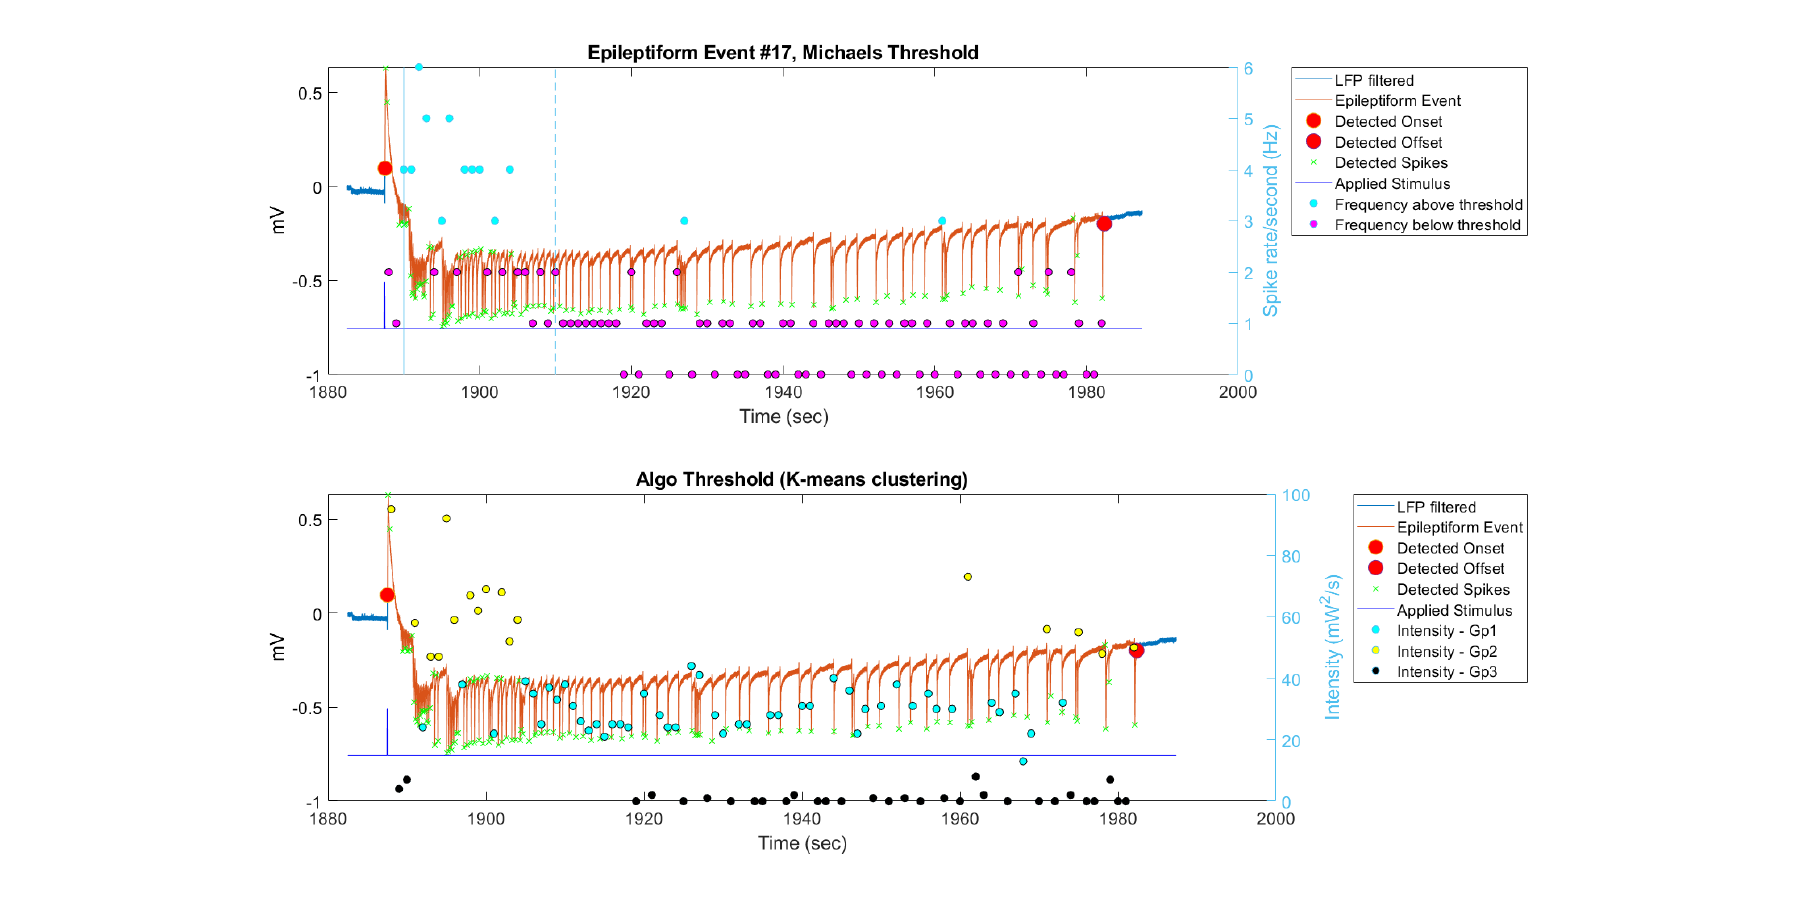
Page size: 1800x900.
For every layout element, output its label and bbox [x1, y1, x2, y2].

picture [126, 0, 1674, 900]
